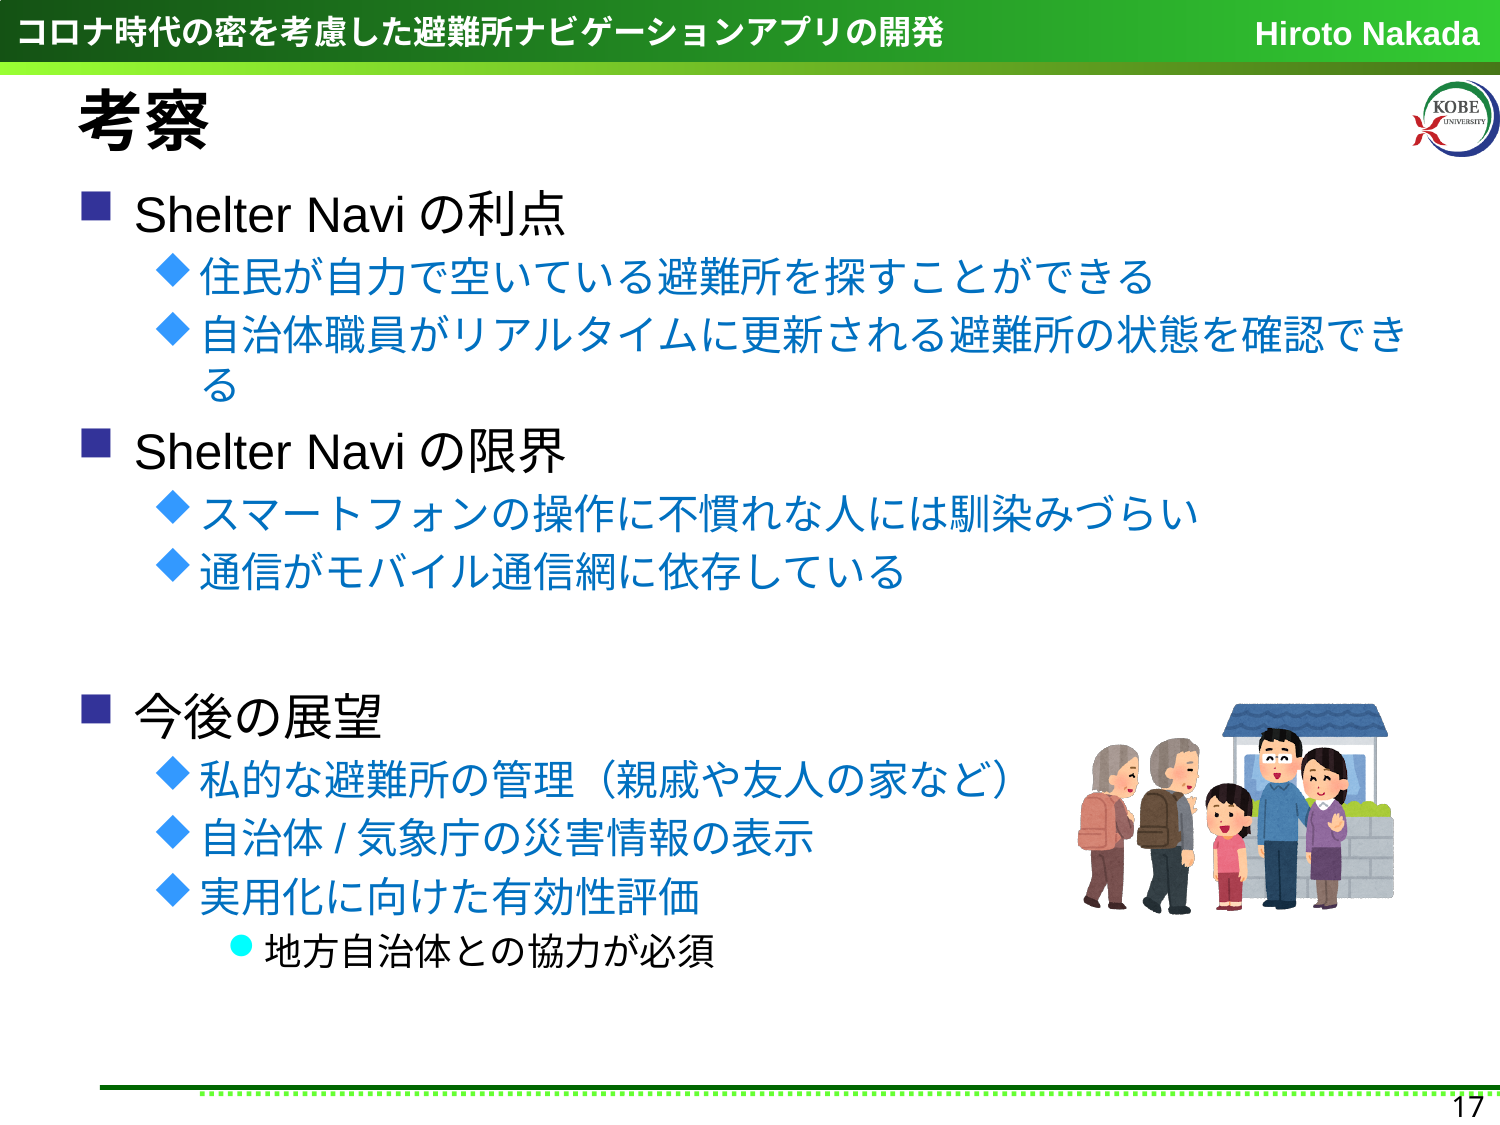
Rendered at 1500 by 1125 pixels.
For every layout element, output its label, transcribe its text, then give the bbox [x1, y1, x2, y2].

list Shelter Naviの利点 住民が自力で空いている避難所を探すことができる 自治体職員がリアルタイムに更新される避難所の状態を確認できる Shelter Naviの限界 スマートフォンの操作に不慣れな人には馴染みづらい 通信がモバイル通信網に依存している 今後の展望 私的な避難所の管理（親戚や友人の家など） 自治体/気象庁の災害情報の表示 実用化に向けた有効性評価 地方自治体との協力が必須 [62, 174, 1438, 1050]
title 考察 [62, 75, 1350, 163]
picture [1412, 80, 1500, 157]
slide_number 17 [1187, 1081, 1500, 1125]
picture [1068, 673, 1401, 936]
